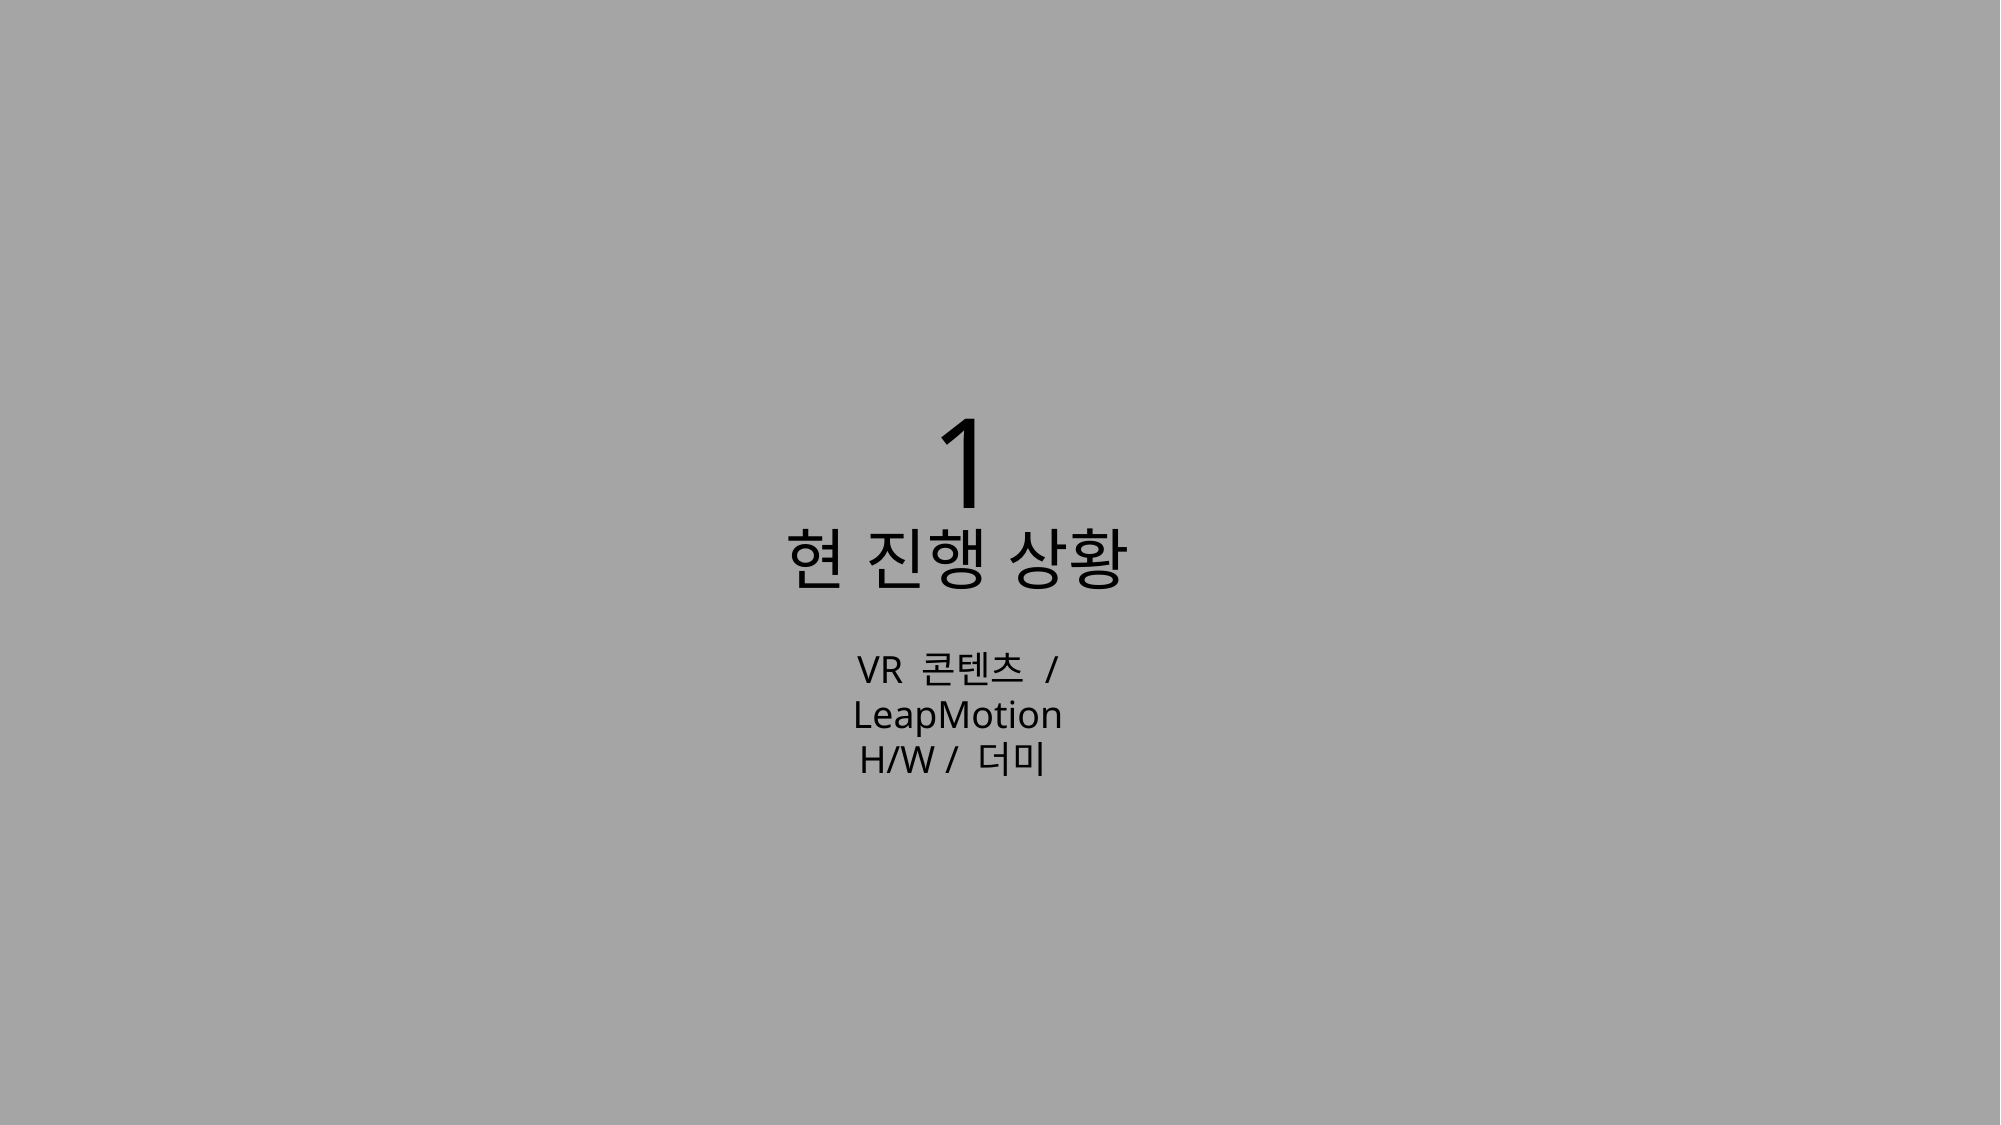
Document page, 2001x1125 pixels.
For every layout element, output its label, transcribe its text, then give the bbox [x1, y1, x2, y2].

title 현 진행 상황 [733, 459, 1183, 638]
text_box [0, 0, 2000, 1125]
text_box 1 [916, 375, 1000, 541]
text_box VR 콘텐츠 / LeapMotion H/W / 더미 [732, 638, 1183, 789]
